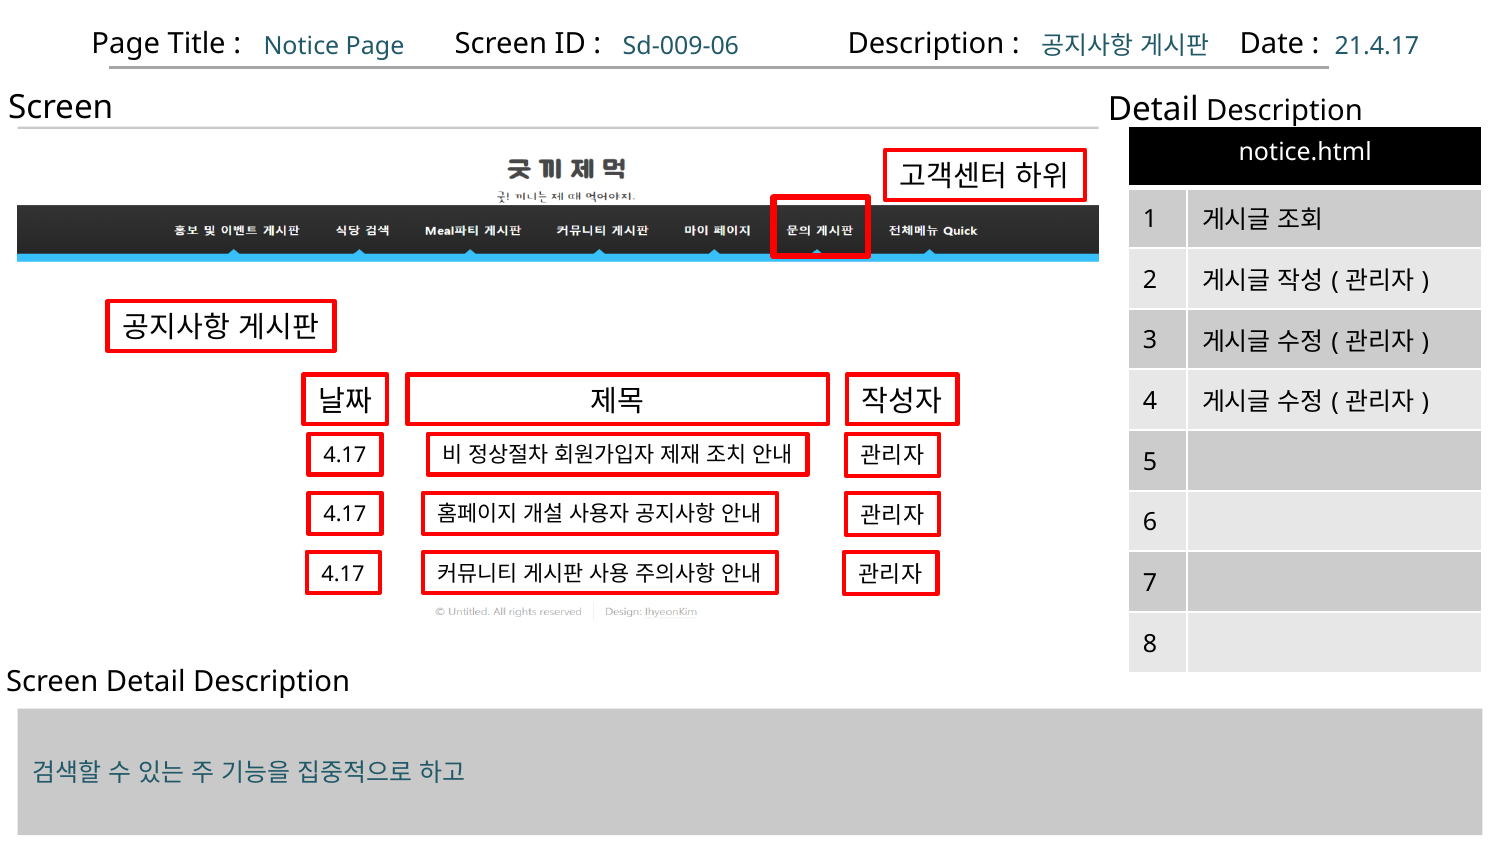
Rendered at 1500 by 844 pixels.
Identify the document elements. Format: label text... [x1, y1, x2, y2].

text_box 검색할 수 있는 주 기능을 집중적으로 하고 [16, 707, 1484, 837]
text_box Screen Detail Description [0, 654, 366, 705]
table_header notice.html [1129, 127, 1481, 185]
table_cell 게시글 수정(관리자) [1188, 370, 1481, 429]
text_box Detail Description [1093, 79, 1378, 134]
table_cell [1188, 492, 1481, 550]
text_box Date : [1224, 16, 1335, 66]
table_cell [1188, 431, 1481, 490]
table_cell 4 [1129, 370, 1186, 429]
table_cell 5 [1129, 431, 1186, 490]
table_cell 1 [1129, 190, 1186, 247]
text_box Sd-009-06 [607, 22, 755, 66]
text_box Notice Page [248, 22, 420, 66]
text_box 공지사항 게시판 [1026, 22, 1225, 66]
table_cell 게시글 작성(관리자) [1188, 249, 1481, 308]
picture [17, 129, 1099, 647]
table_cell 2 [1129, 249, 1186, 308]
table_cell [1188, 613, 1481, 672]
text_box Screen [0, 77, 129, 133]
text_box Description : [832, 16, 1035, 66]
table_cell 8 [1129, 613, 1186, 672]
text_box Screen ID : [439, 16, 616, 66]
table_cell 7 [1129, 552, 1186, 611]
table_cell 3 [1129, 310, 1186, 368]
table_cell 게시글 조회 [1188, 190, 1481, 247]
text_box Page Title : [76, 16, 264, 67]
table_cell 게시글 수정(관리자) [1188, 310, 1481, 368]
table_cell 6 [1129, 492, 1186, 550]
text_box 21.4.17 [1319, 22, 1434, 67]
table_cell [1188, 552, 1481, 611]
